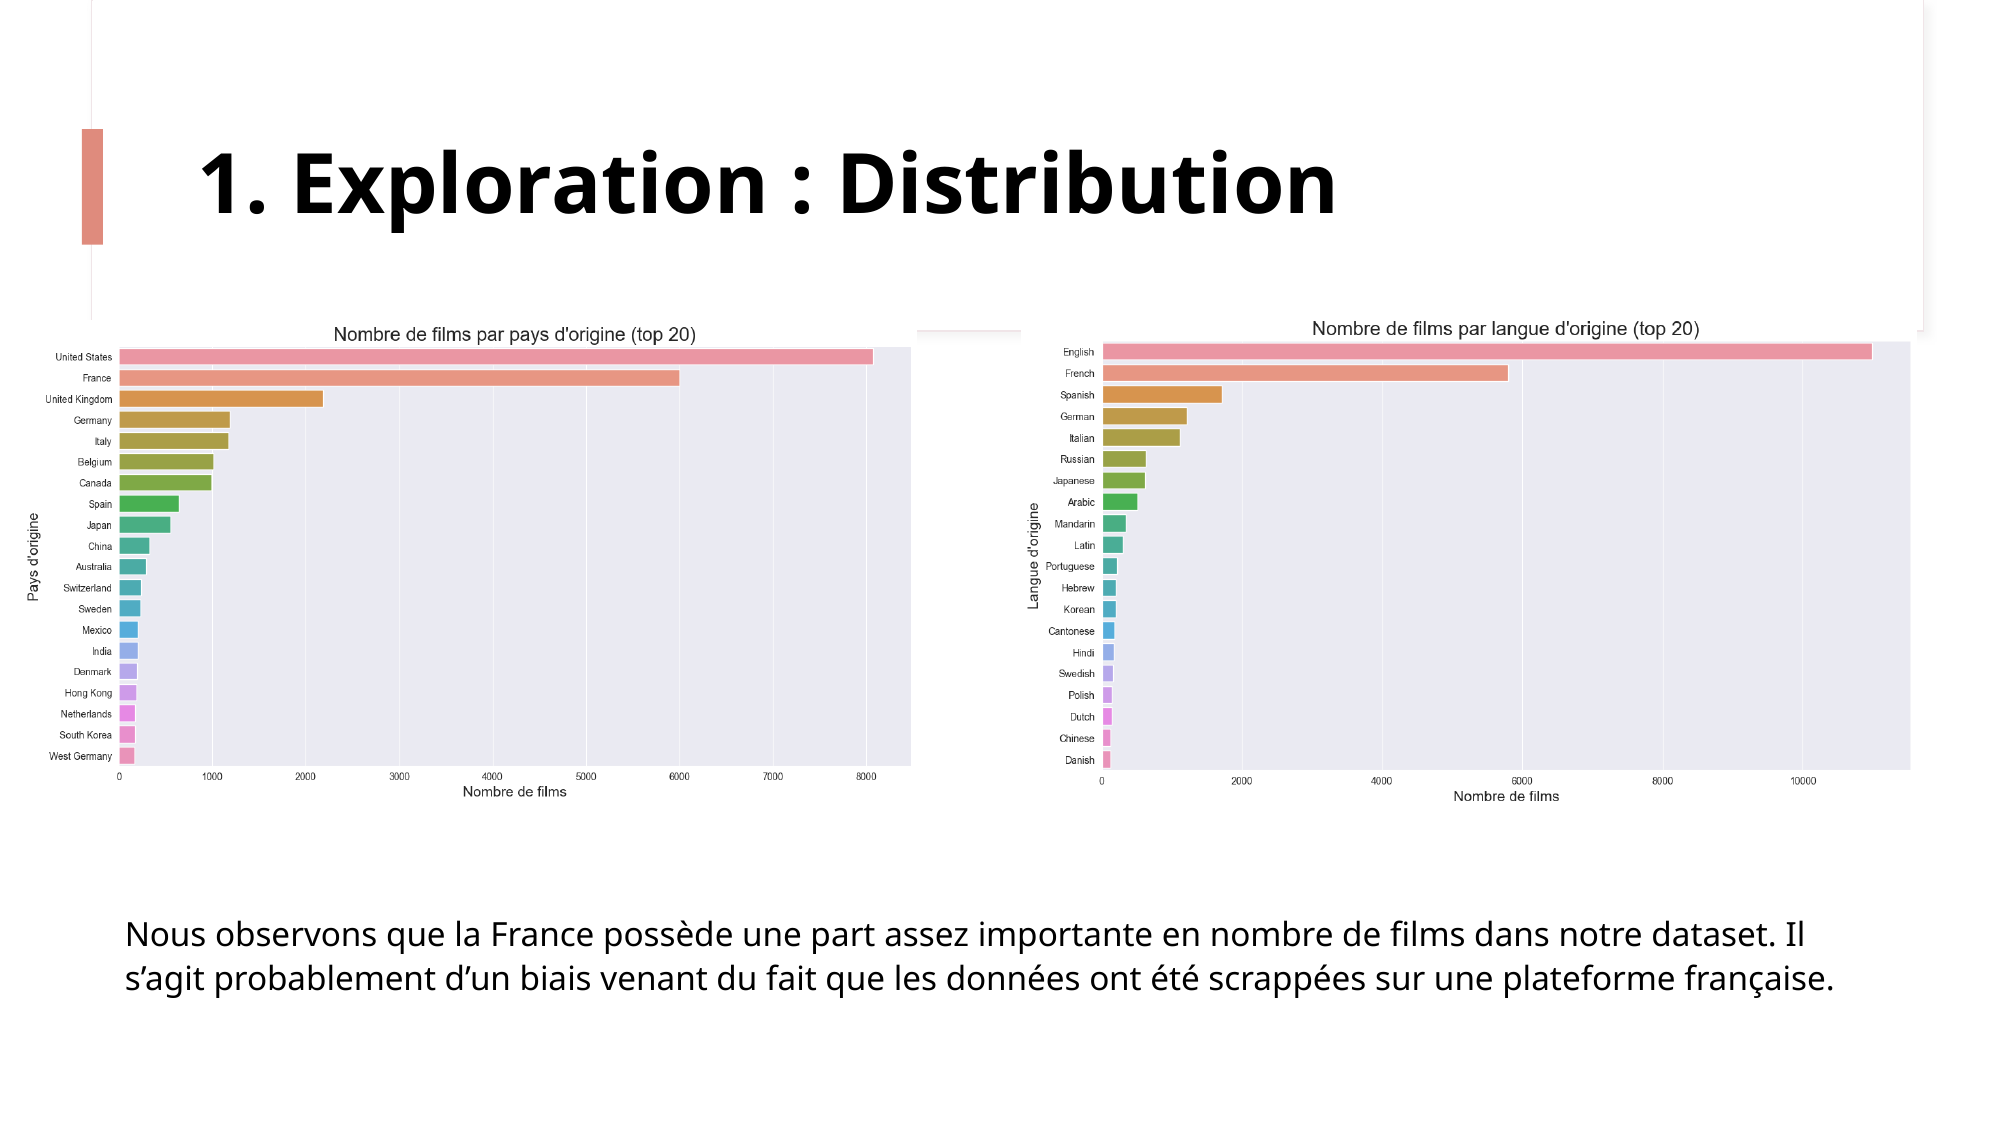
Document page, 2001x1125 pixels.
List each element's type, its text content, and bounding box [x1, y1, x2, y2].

picture [21, 320, 917, 805]
title 1. Exploration : Distribution [183, 90, 1851, 284]
picture [1021, 314, 1917, 810]
list Nous observons que la France possède une part assez importante en nombre de films dans notre dataset. Il s’agit probablement d’un biais venant du fait que les données ont été scrappées sur une plateforme française. [109, 902, 1891, 1035]
